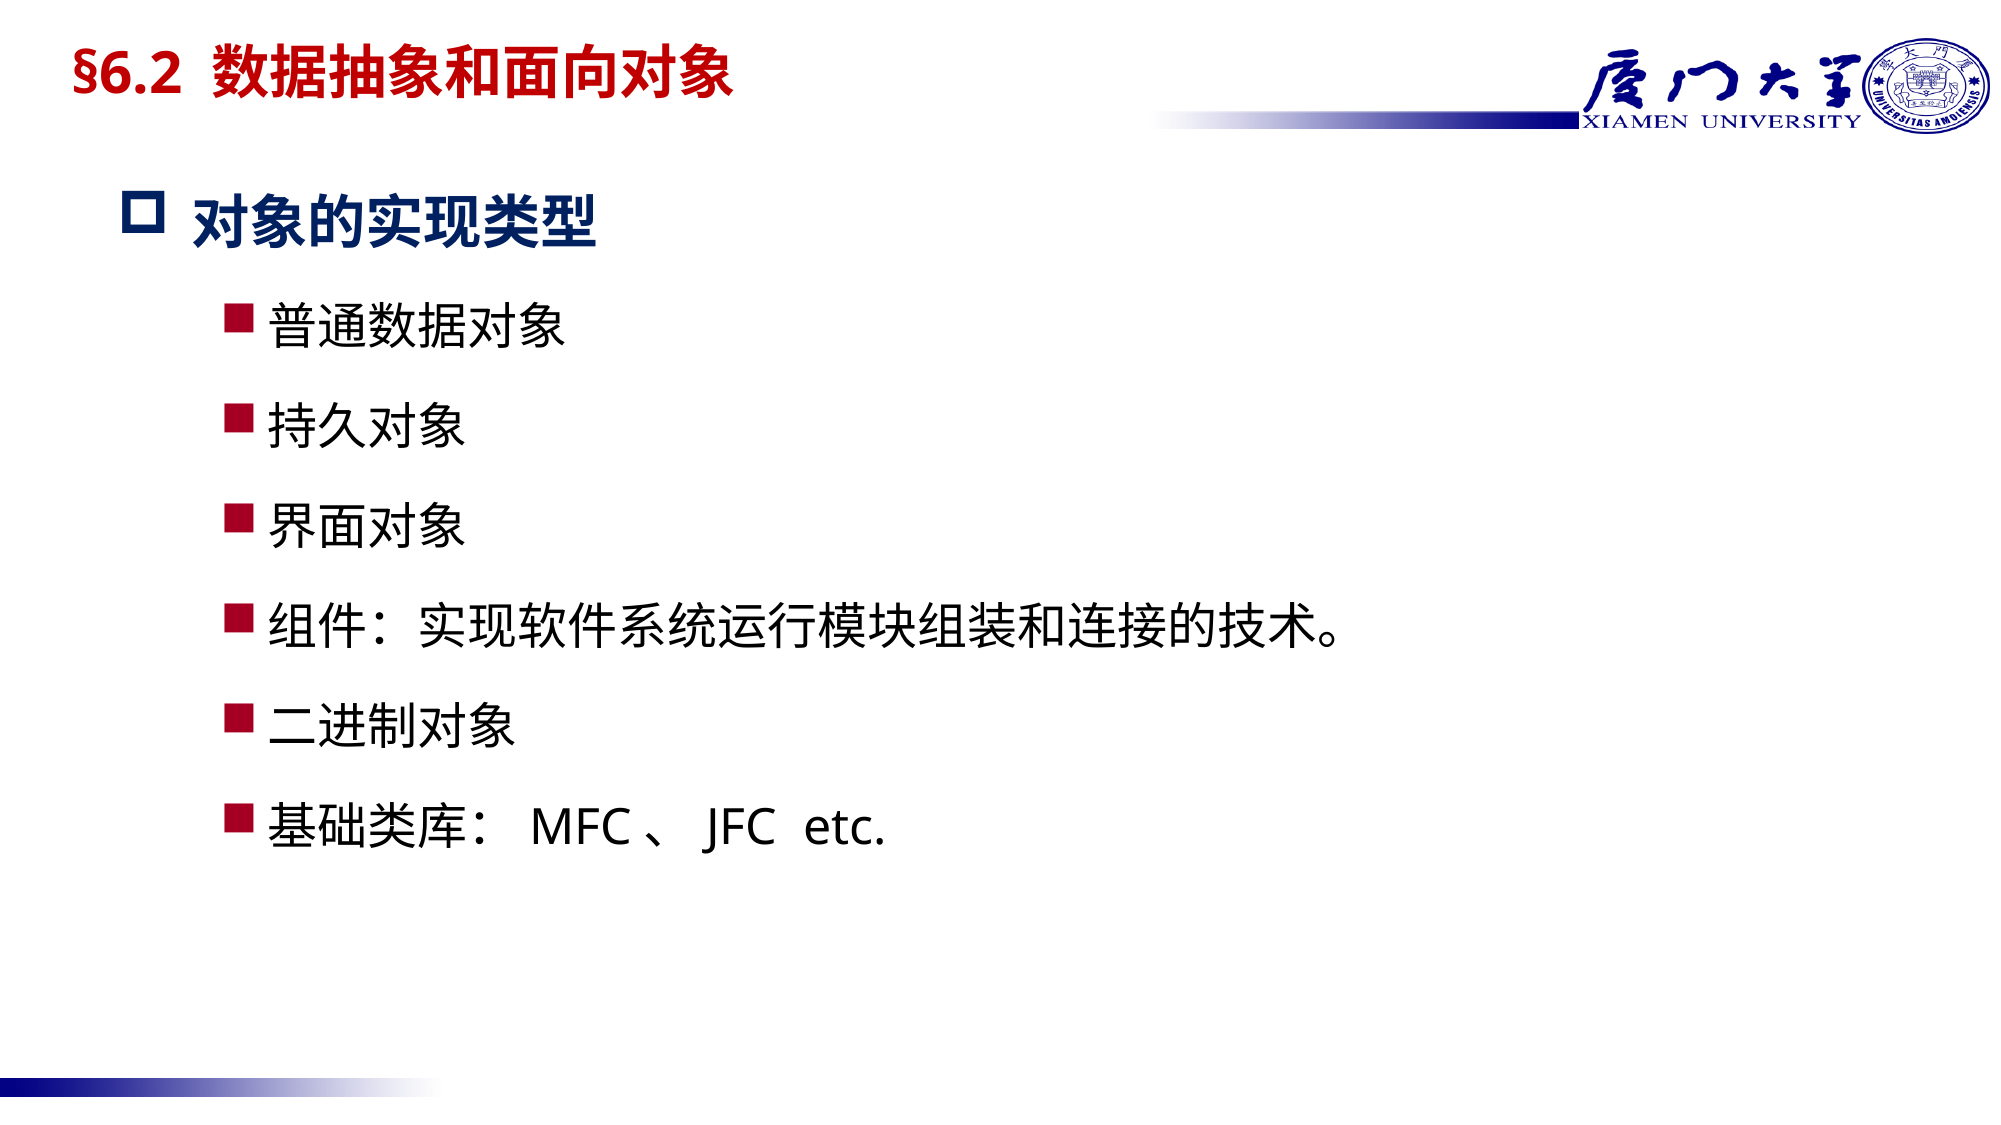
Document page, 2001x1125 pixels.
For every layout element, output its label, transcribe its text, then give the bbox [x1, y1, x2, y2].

title §6.2 数据抽象和面向对象 [0, 29, 2000, 143]
picture [0, 1078, 676, 1097]
list 对象的实现类型 普通数据对象 持久对象 界面对象 组件：实现软件系统运行模块组装和连接的技术。 二进制对象 基础类库：MFC、JFC etc. [102, 142, 1910, 958]
